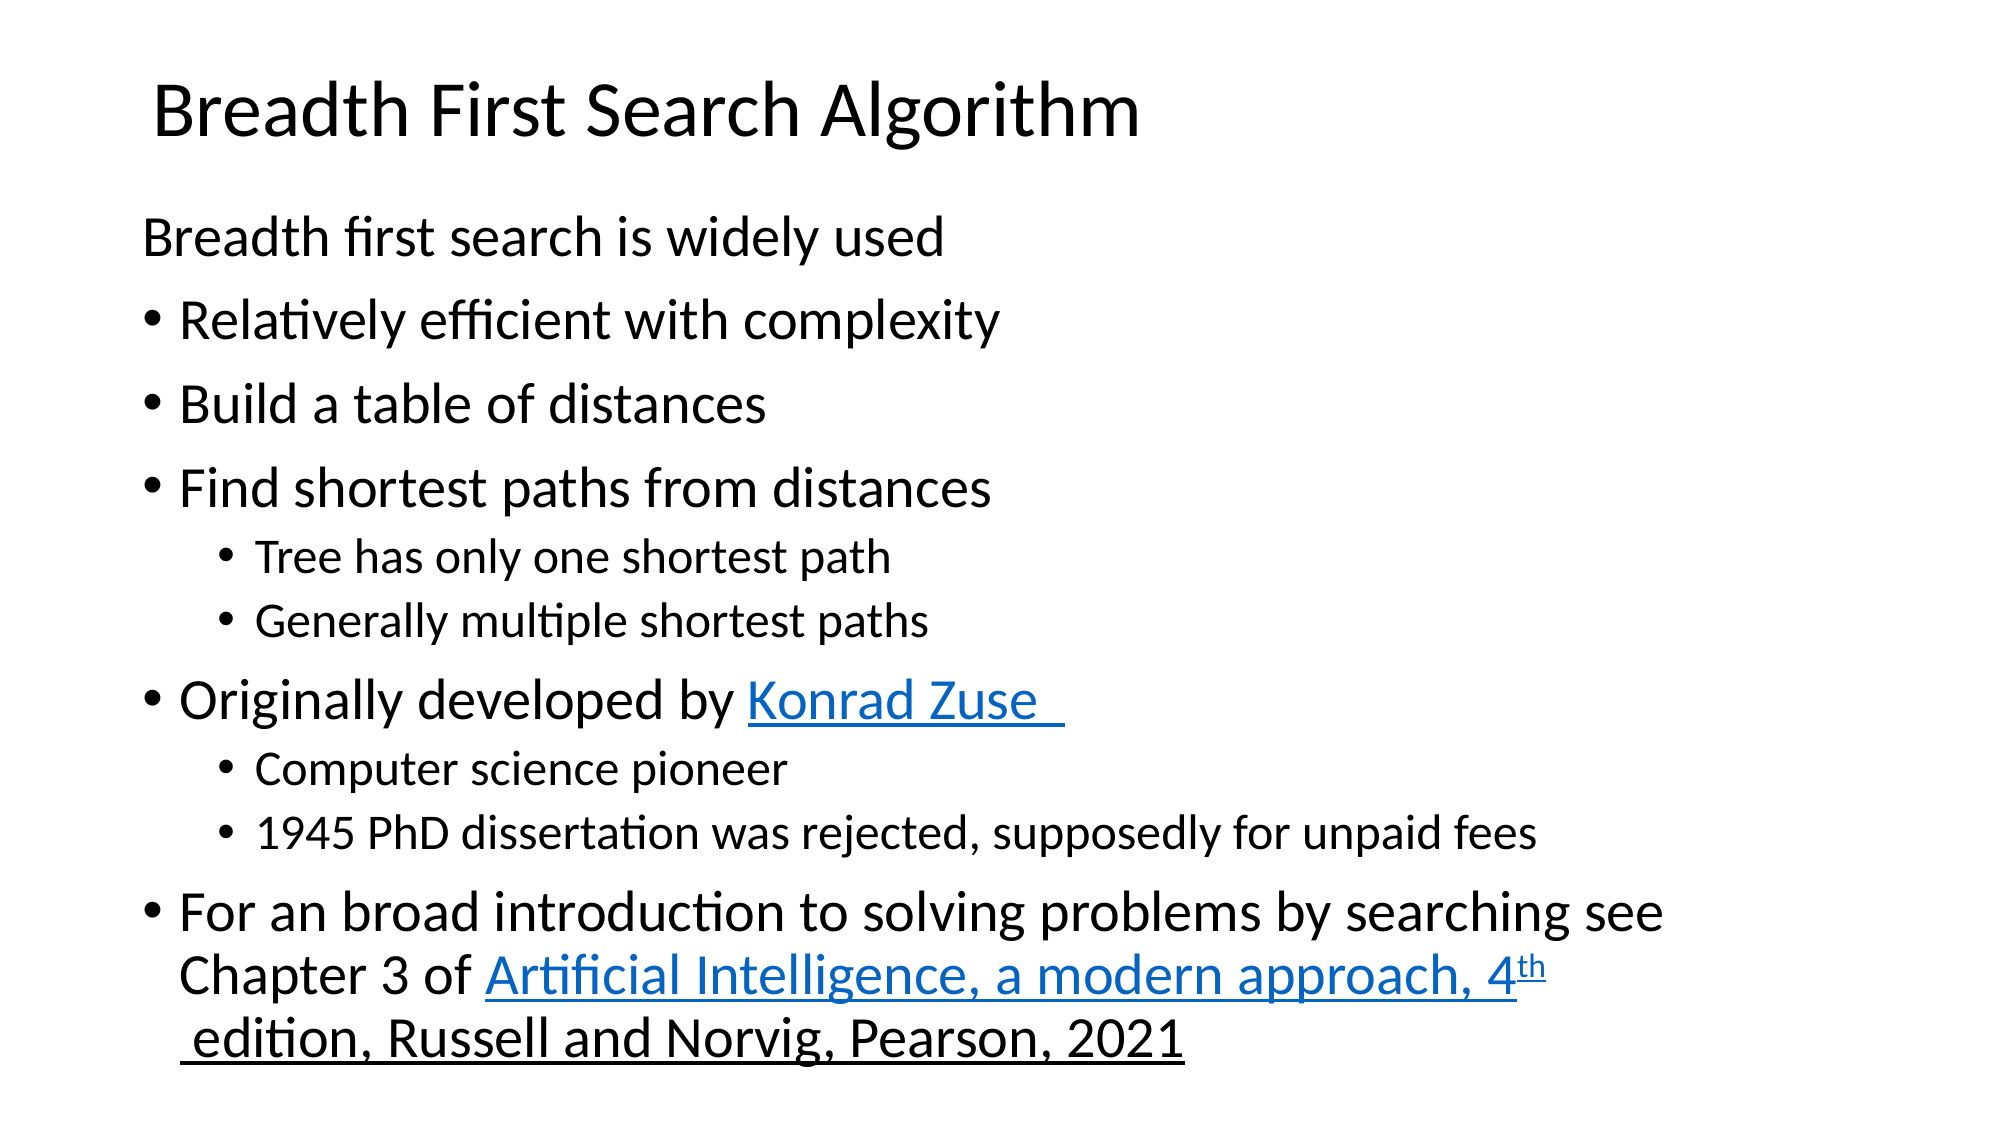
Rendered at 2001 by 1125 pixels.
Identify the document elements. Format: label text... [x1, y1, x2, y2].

title Breadth First Search Algorithm [137, 59, 1863, 162]
